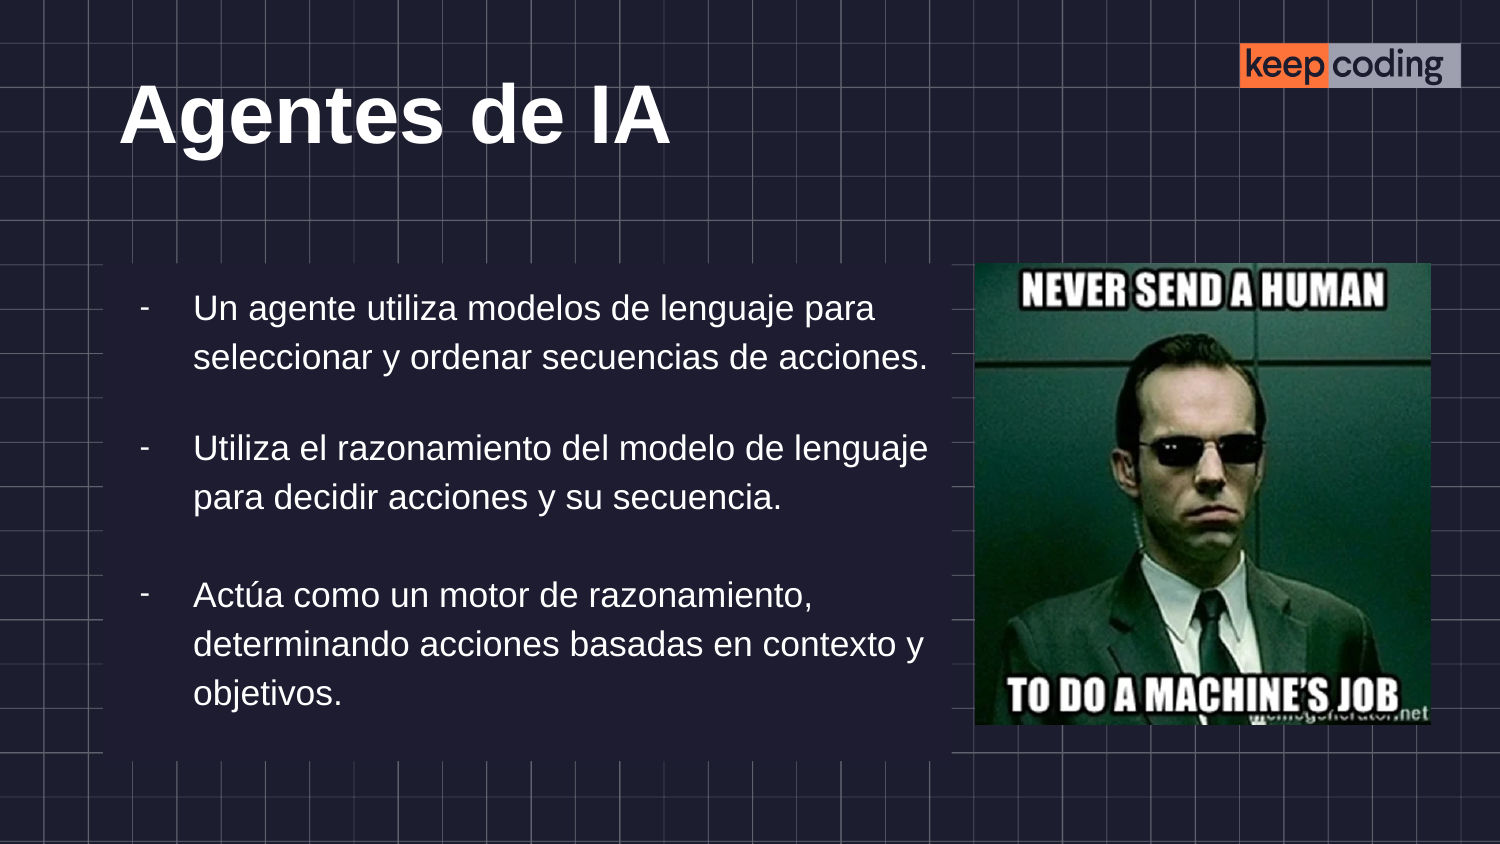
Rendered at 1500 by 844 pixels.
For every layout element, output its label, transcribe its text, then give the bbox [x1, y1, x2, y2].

title Agentes de IA [103, 45, 1225, 209]
picture [975, 263, 1431, 725]
picture [1240, 43, 1461, 88]
list Un agente utiliza modelos de lenguaje para seleccionar y ordenar secuencias de acciones. Utiliza el razonamiento del modelo de lenguaje para decidir acciones y su secuencia. Actúa como un motor de razonamiento, determinando acciones basadas en contexto y objetivos. [103, 263, 952, 762]
